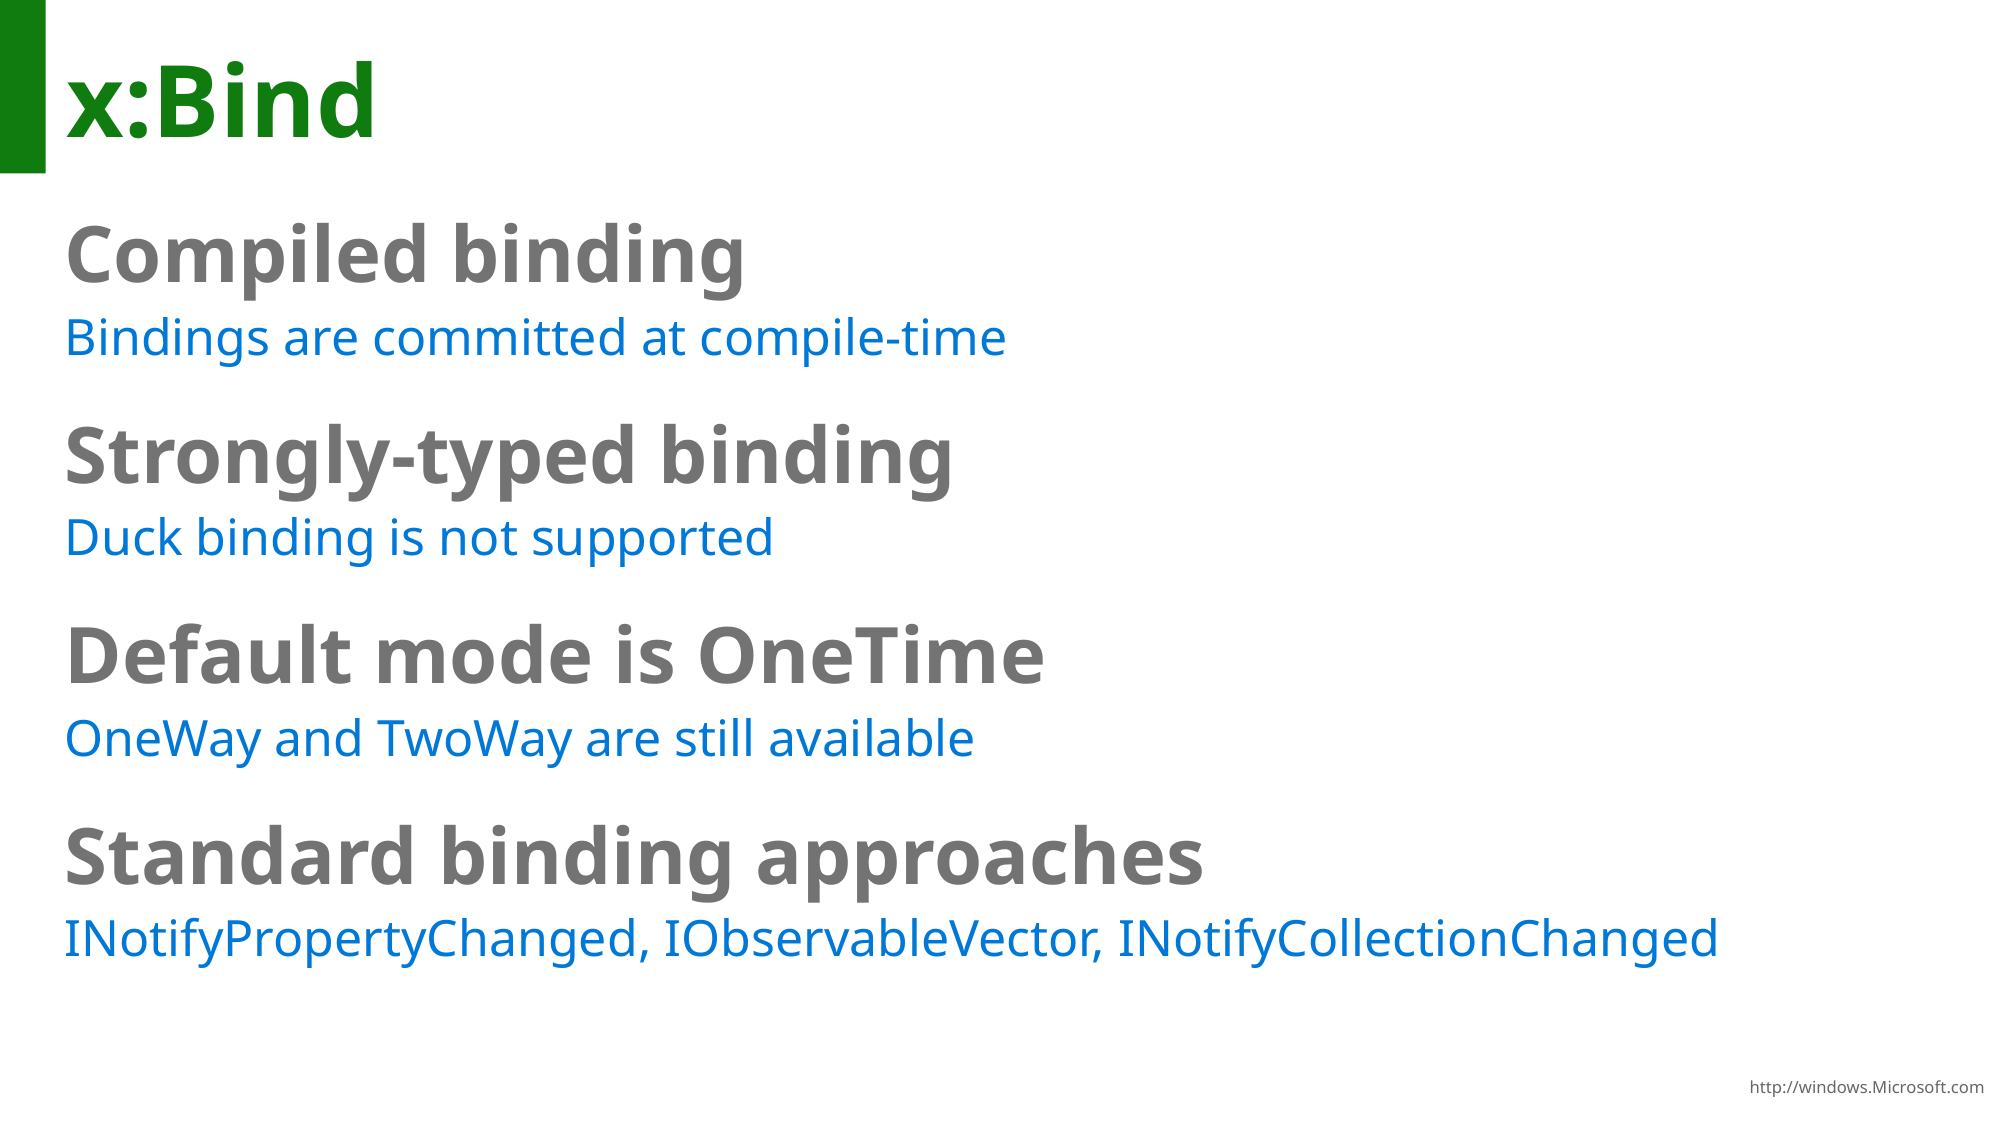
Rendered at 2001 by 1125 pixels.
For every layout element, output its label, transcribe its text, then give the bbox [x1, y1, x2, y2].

list Compiled binding Bindings are committed at compile-time Strongly-typed binding Duck binding is not supported Default mode is OneTime OneWay and TwoWay are still available Standard binding approaches INotifyPropertyChanged, IObservableVector, INotifyCollectionChanged [42, 197, 2000, 1125]
title x:Bind [44, 33, 1956, 195]
